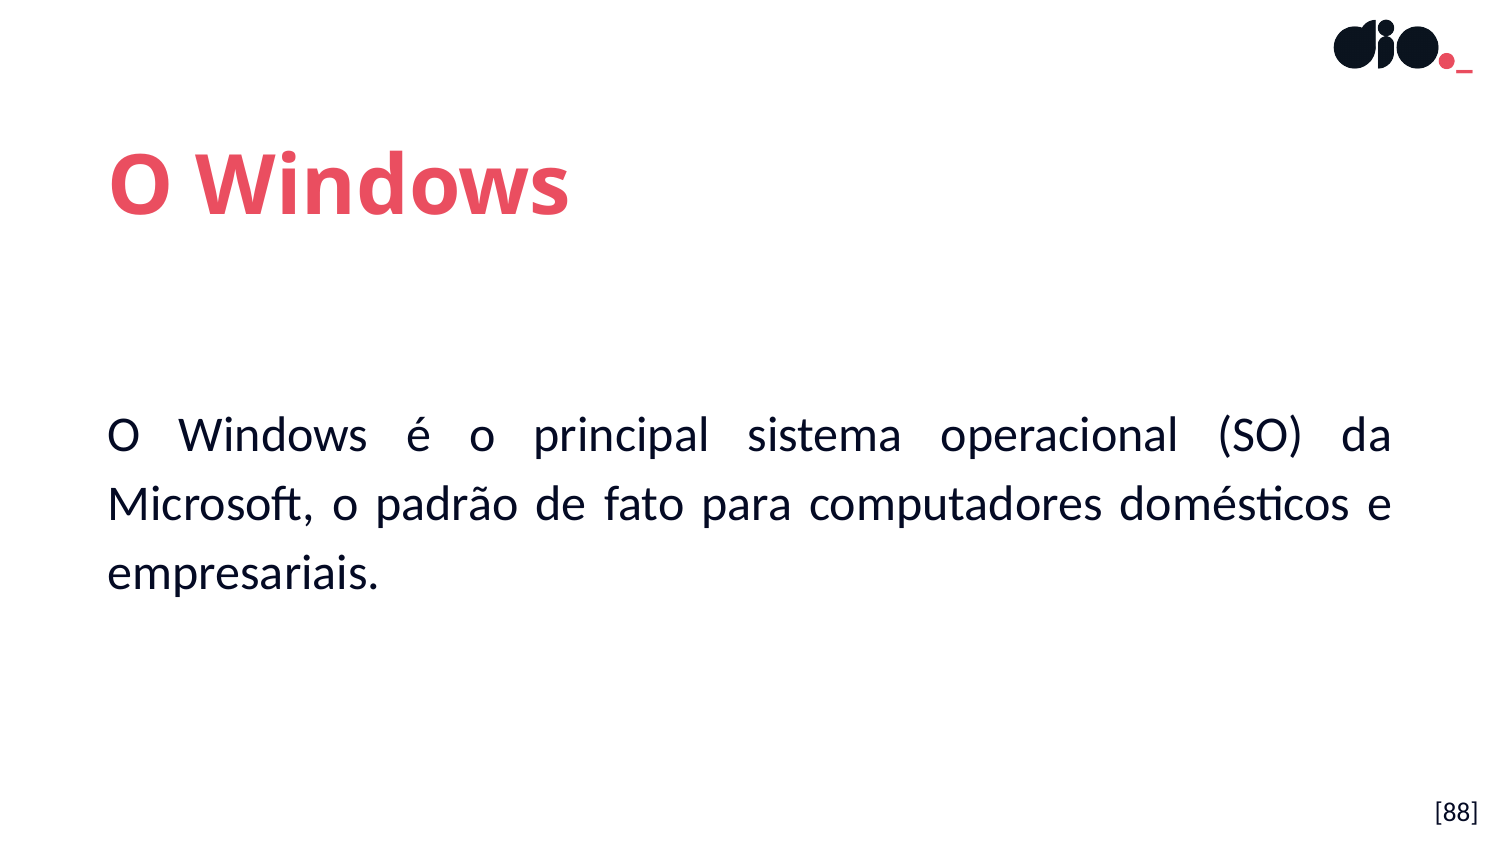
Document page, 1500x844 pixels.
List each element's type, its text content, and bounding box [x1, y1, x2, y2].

text_box O Windows [92, 104, 1408, 243]
text_box O Windows é o principal sistema operacional (SO) da Microsoft, o padrão de fato para computadores domésticos e empresariais. [92, 243, 1408, 749]
slide_number [88] [1403, 779, 1494, 844]
picture [1333, 19, 1473, 74]
